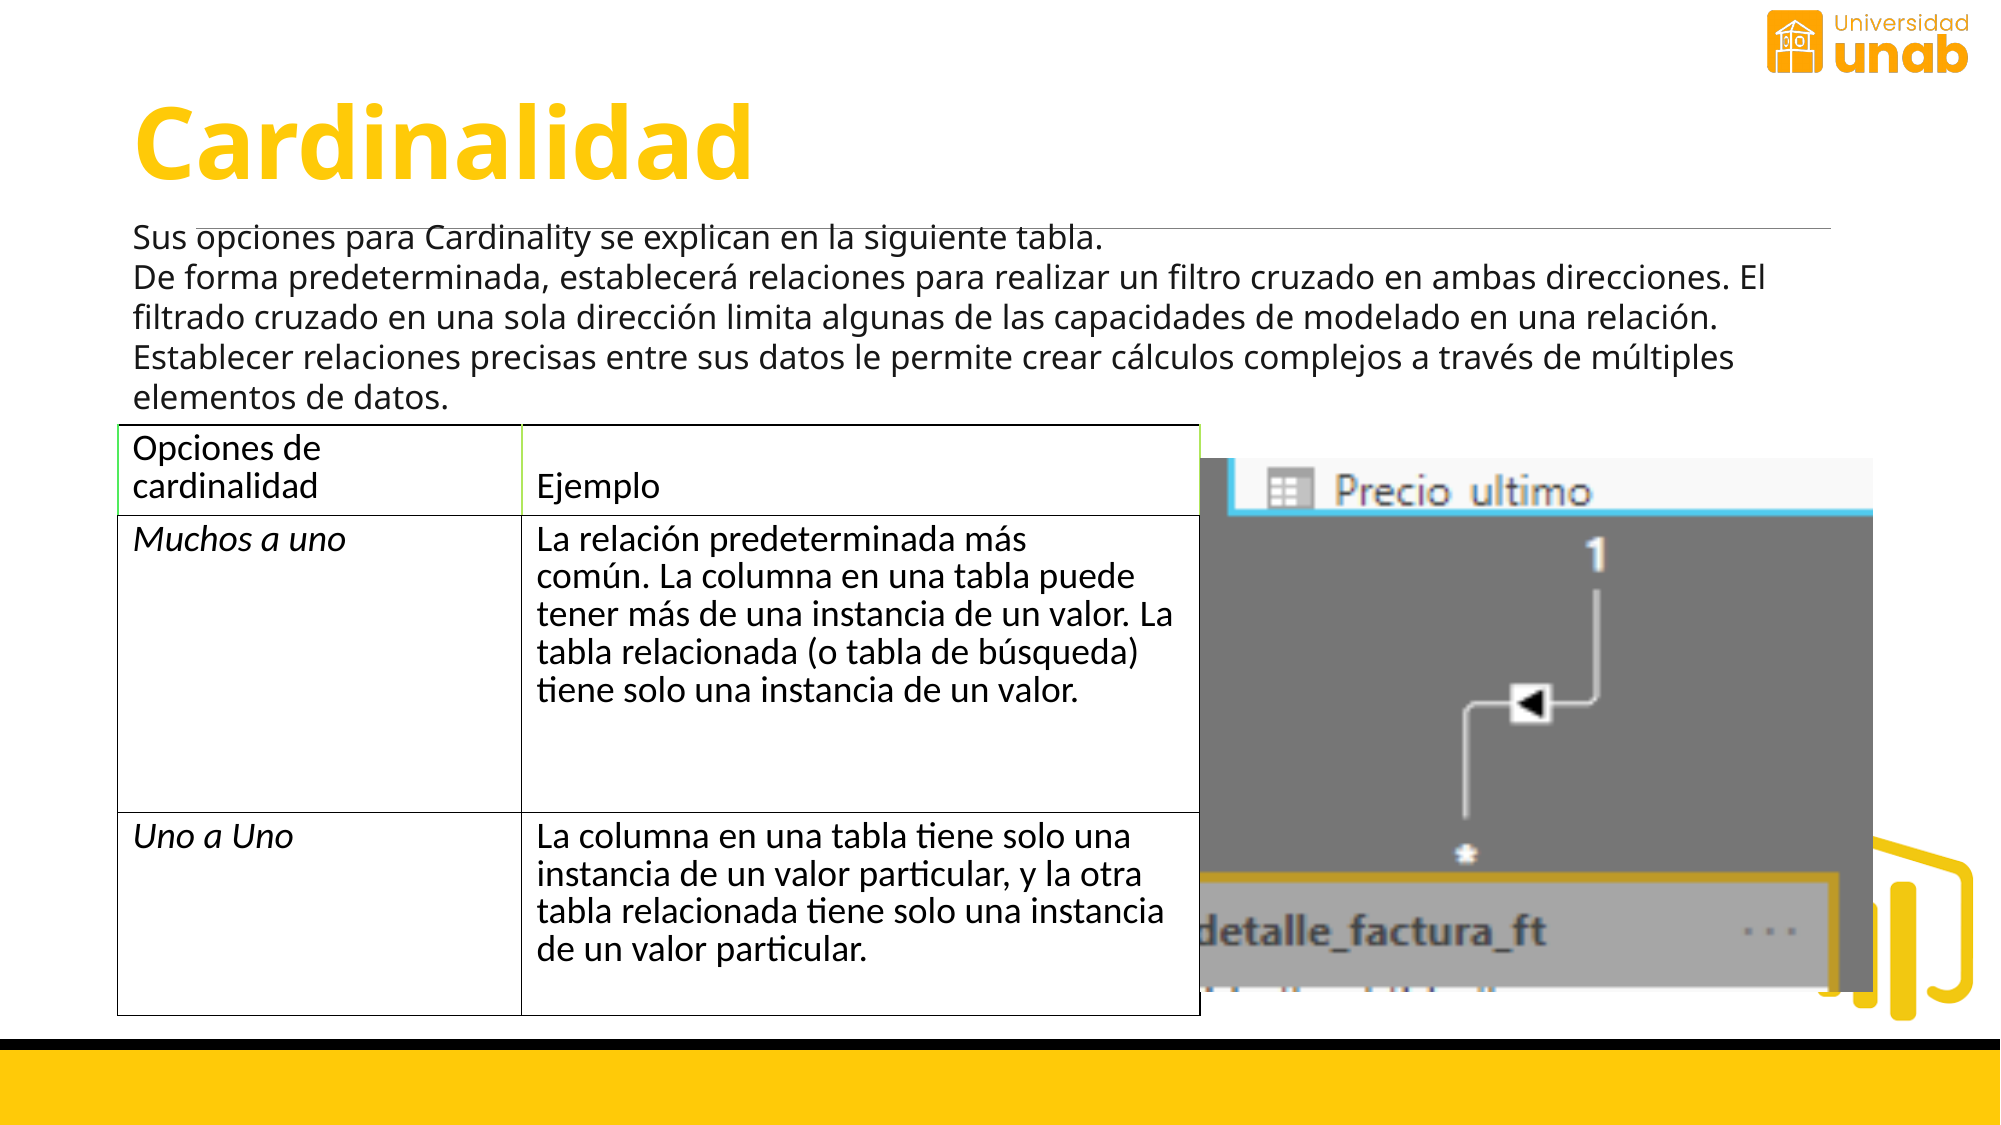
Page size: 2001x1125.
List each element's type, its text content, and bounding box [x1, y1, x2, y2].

table_cell La relación predeterminada más común. La columna en una tabla puede tener más de una instancia de un valor. La tabla relacionada (o tabla de búsqueda) tiene solo una instancia de un valor. [522, 516, 1196, 812]
table_cell La columna en una tabla tiene solo una instancia de un valor particular, y la otra tabla relacionada tiene solo una instancia de un valor particular. [522, 813, 1199, 1015]
title Cardinalidad [117, 42, 1830, 208]
table_header Ejemplo [523, 426, 1199, 515]
table_header Opciones de cardinalidad [119, 426, 521, 515]
table_cell Muchos a uno [118, 516, 521, 812]
table_cell Uno a Uno [118, 813, 521, 1015]
text_box Sus opciones para Cardinality se explican en la siguiente tabla. De forma predeterminada, establecerá relaciones para realizar un filtro cruzado en ambas direcciones. El filtrado cruzado en una sola dirección limita algunas de las capacidades de modelado en una relación. Establecer relaciones precisas entre sus datos le permite crear cálculos complejos a través de múltiples elementos de datos. [117, 209, 1890, 424]
picture [1199, 457, 1997, 1034]
picture [1739, 1, 1999, 82]
